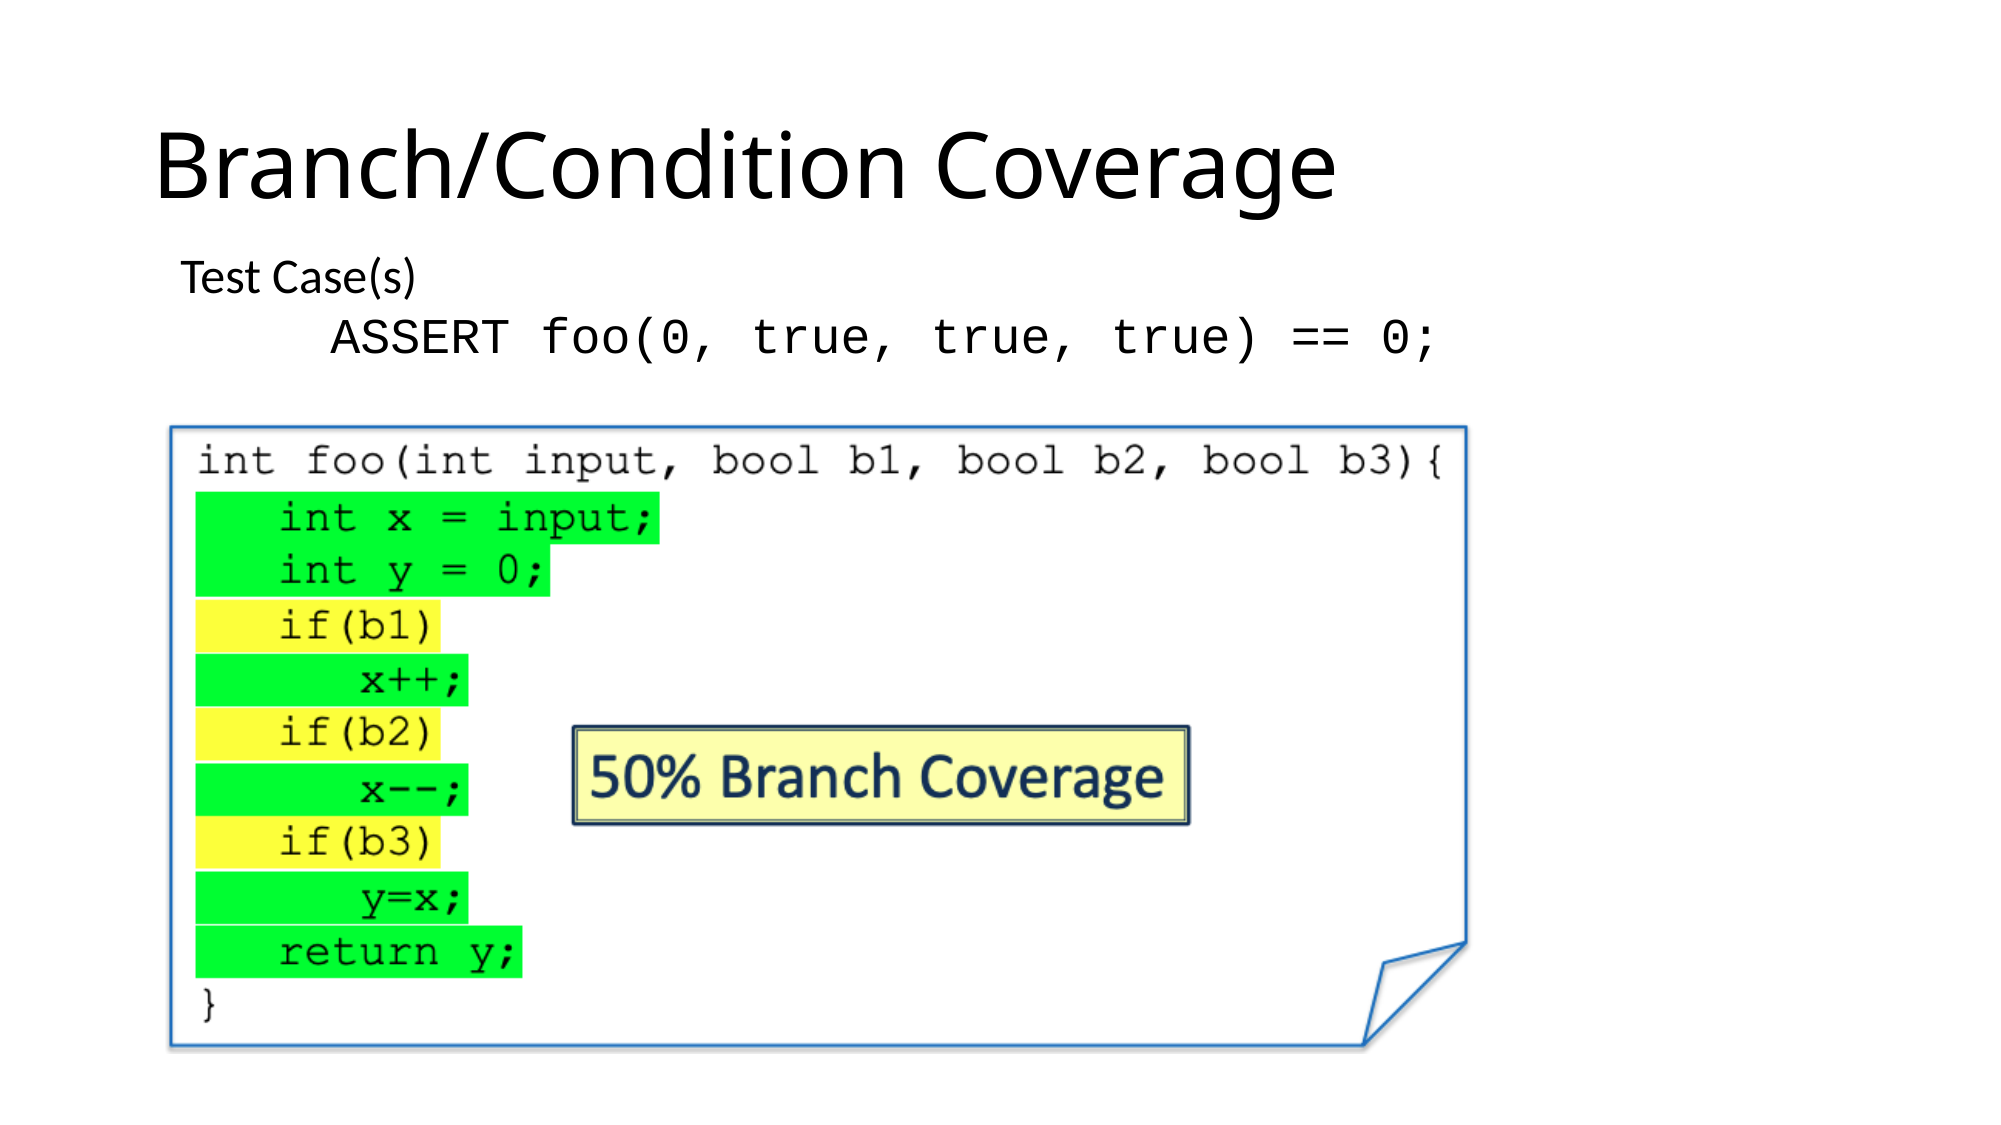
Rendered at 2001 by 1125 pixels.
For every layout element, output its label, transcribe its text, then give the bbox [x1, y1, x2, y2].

title Branch/Condition Coverage [137, 59, 1863, 278]
picture [165, 421, 1474, 1054]
text_box Test Case(s) ASSERT foo(0, true, true, true) == 0; [165, 236, 1516, 372]
